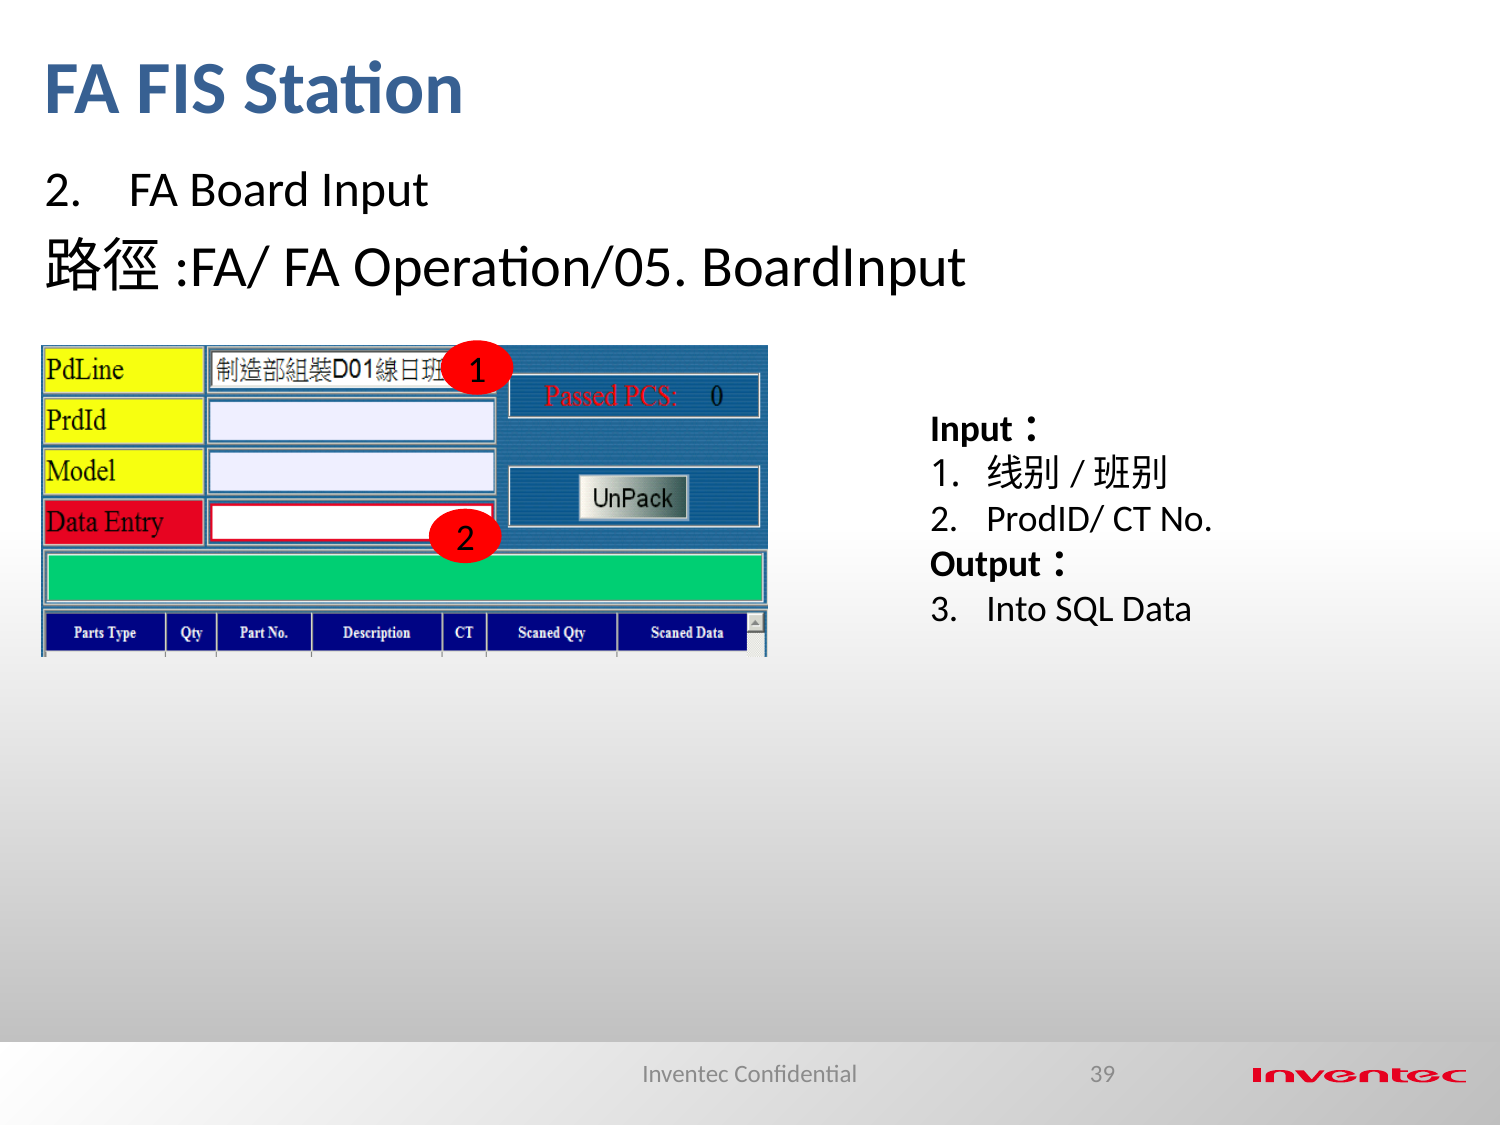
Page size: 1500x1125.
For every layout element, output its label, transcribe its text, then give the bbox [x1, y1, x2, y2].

footer Inventec Confidential [512, 1042, 988, 1103]
text_box Input： 线别/班别 ProdID/ CT No. Output： Into SQL Data [913, 289, 1455, 789]
picture [40, 345, 768, 658]
slide_number 39 [1074, 1042, 1425, 1103]
list FA Board Input 路徑:FA/ FA Operation/05. BoardInput [29, 149, 1380, 953]
text_box FA FIS Station [29, 18, 1380, 149]
